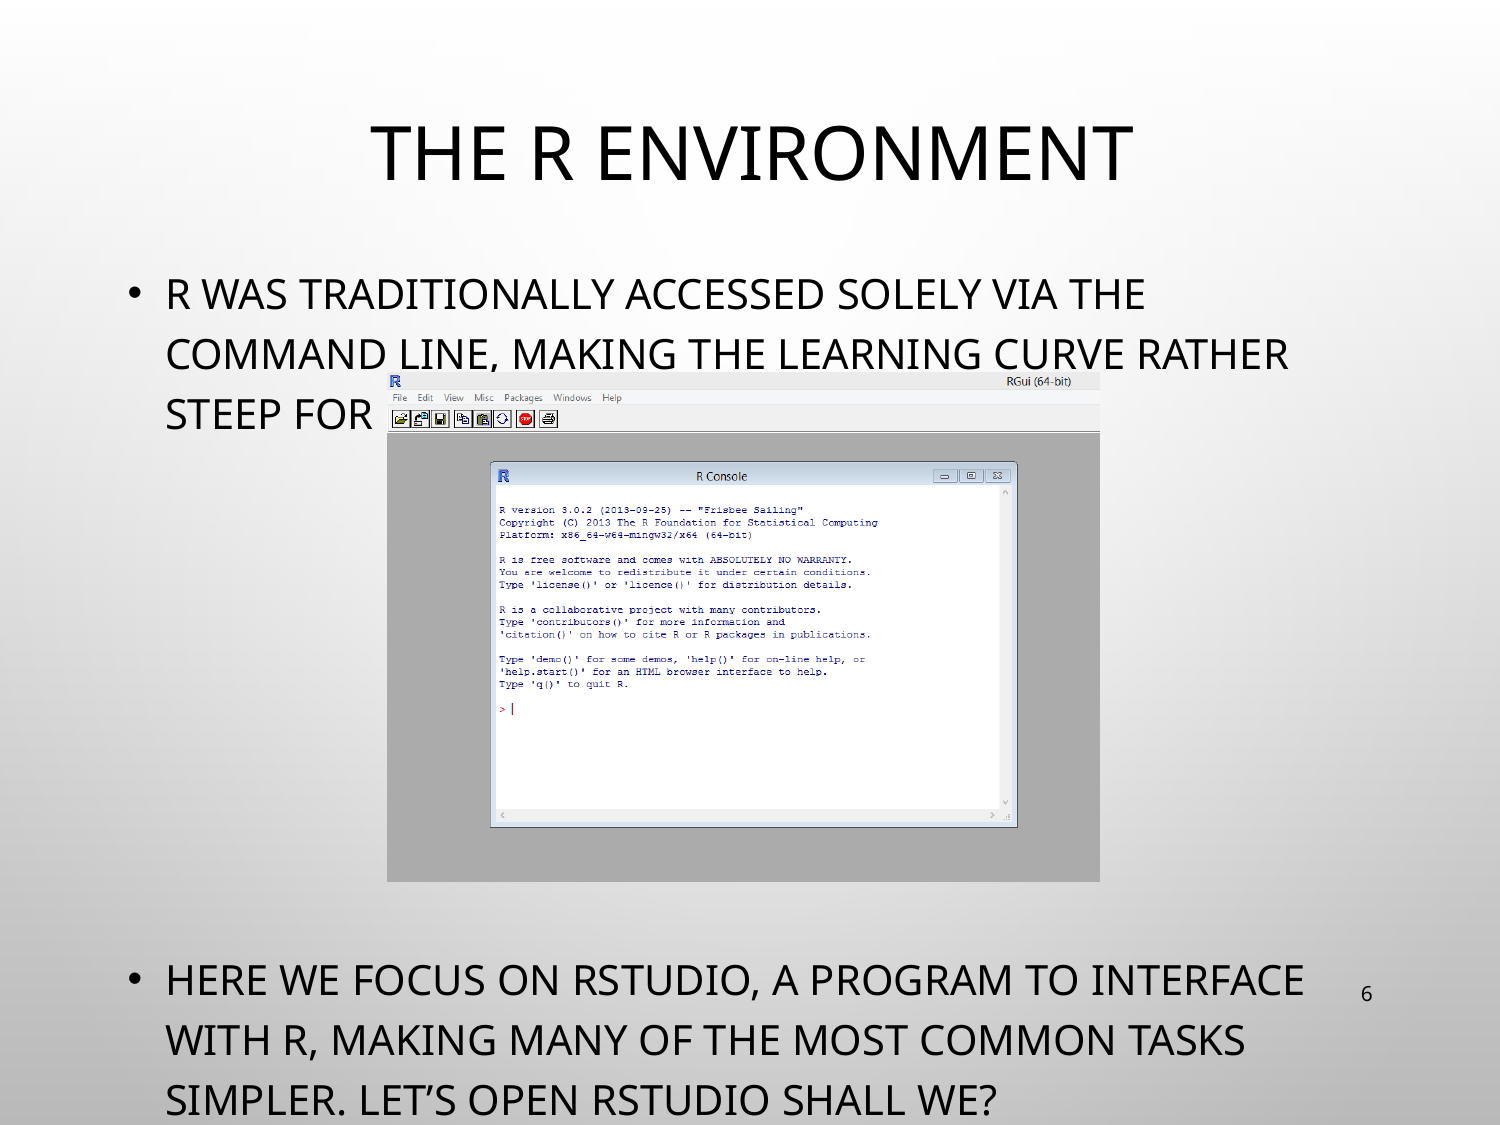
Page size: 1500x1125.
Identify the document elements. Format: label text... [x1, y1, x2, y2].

picture [0, 0, 1500, 1125]
list R was traditionally accessed solely via the command line, making the learning curve rather steep for beginners Here we focus on Rstudio, a program to interface with R, making many of the most common tasks simpler. Let’s open Rstudio shall we? [112, 249, 1388, 937]
title The R environment [114, 25, 1391, 288]
slide_number 6 [1293, 965, 1388, 1025]
